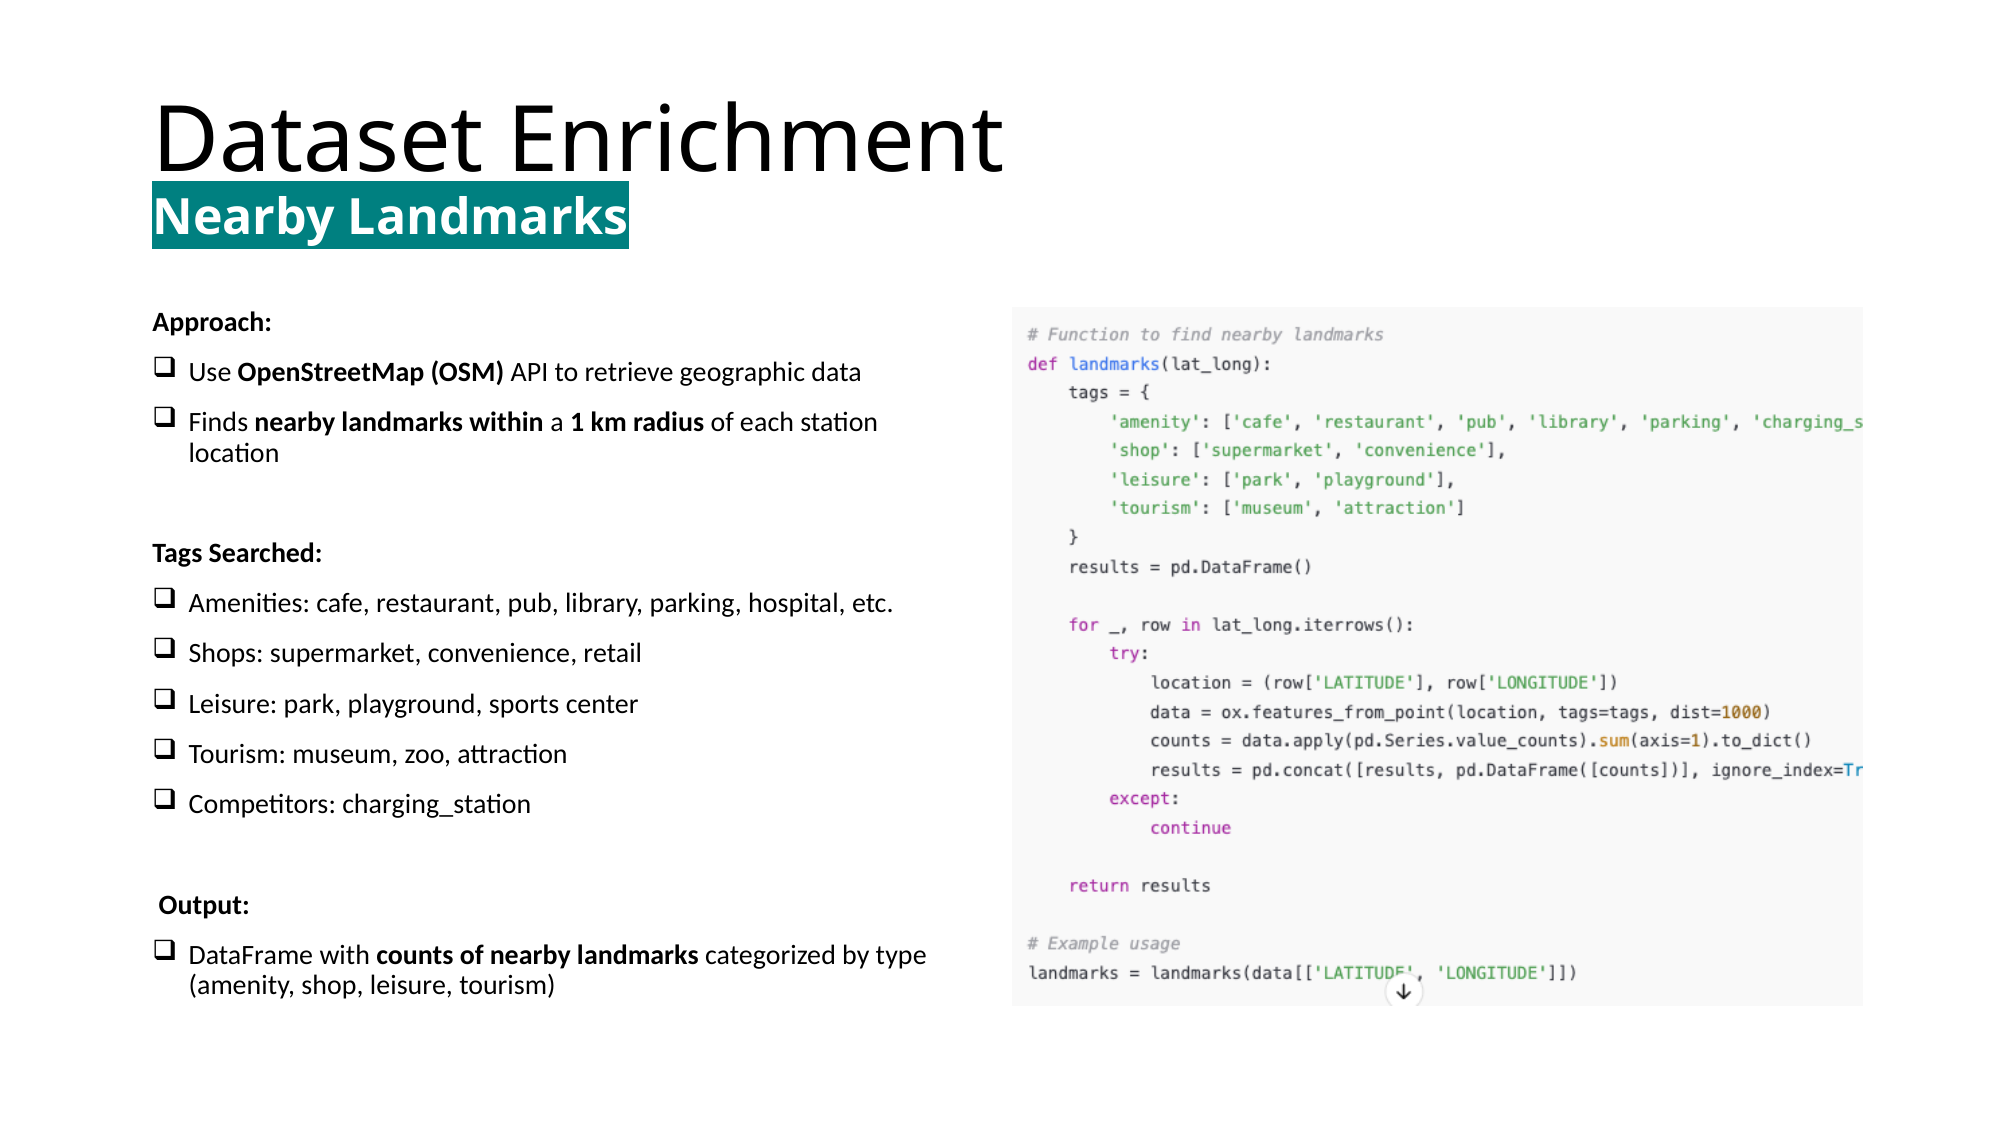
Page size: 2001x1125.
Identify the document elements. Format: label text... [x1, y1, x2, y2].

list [1012, 307, 1863, 1006]
list Approach: Use OpenStreetMap (OSM) API to retrieve geographic data Finds nearby landmarks within a 1 km radius of each station location Tags Searched: Amenities: cafe, restaurant, pub, library, parking, hospital, etc. Shops: supermarket, convenience, retail Leisure: park, playground, sports center Tourism: museum, zoo, attraction Competitors: charging_station Output: DataFrame with counts of nearby landmarks categorized by type (amenity, shop, leisure, tourism) [137, 299, 988, 1014]
title Dataset Enrichment Nearby Landmarks [137, 59, 1863, 278]
